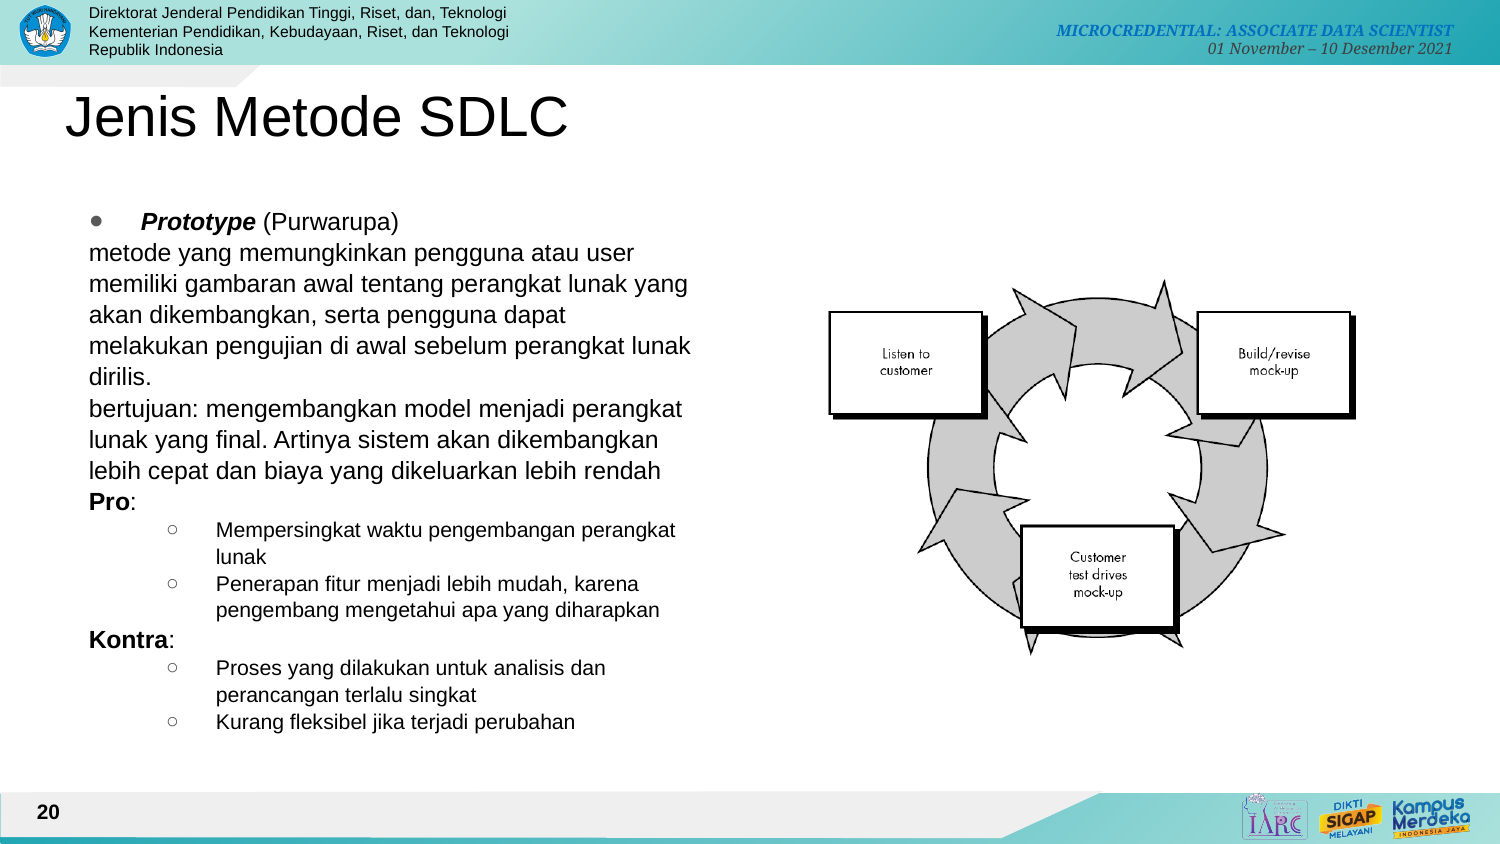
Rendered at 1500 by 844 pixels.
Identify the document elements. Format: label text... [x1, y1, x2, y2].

text_box Jenis Metode SDLC [51, 72, 1449, 167]
text_box [792, 189, 1449, 750]
text_box 20 [0, 788, 75, 834]
picture [1237, 790, 1312, 843]
text_box Prototype (Purwarupa) metode yang memungkinkan pengguna atau user memiliki gambaran awal tentang perangkat lunak yang akan dikembangkan, serta pengguna dapat melakukan pengujian di awal sebelum perangkat lunak dirilis. bertujuan: mengembangkan model menjadi perangkat lunak yang final. Artinya sistem akan dikembangkan lebih cepat dan biaya yang dikeluarkan lebih rendah Pro: Mempersingkat waktu pengembangan perangkat lunak Penerapan fitur menjadi lebih mudah, karena pengembang mengetahui apa yang diharapkan Kontra: Proses yang dilakukan untuk analisis dan perancangan terlalu singkat Kurang fleksibel jika terjadi perubahan [51, 189, 708, 790]
picture [16, 3, 74, 61]
picture [1319, 796, 1382, 842]
picture [1393, 798, 1470, 839]
picture [819, 276, 1368, 662]
